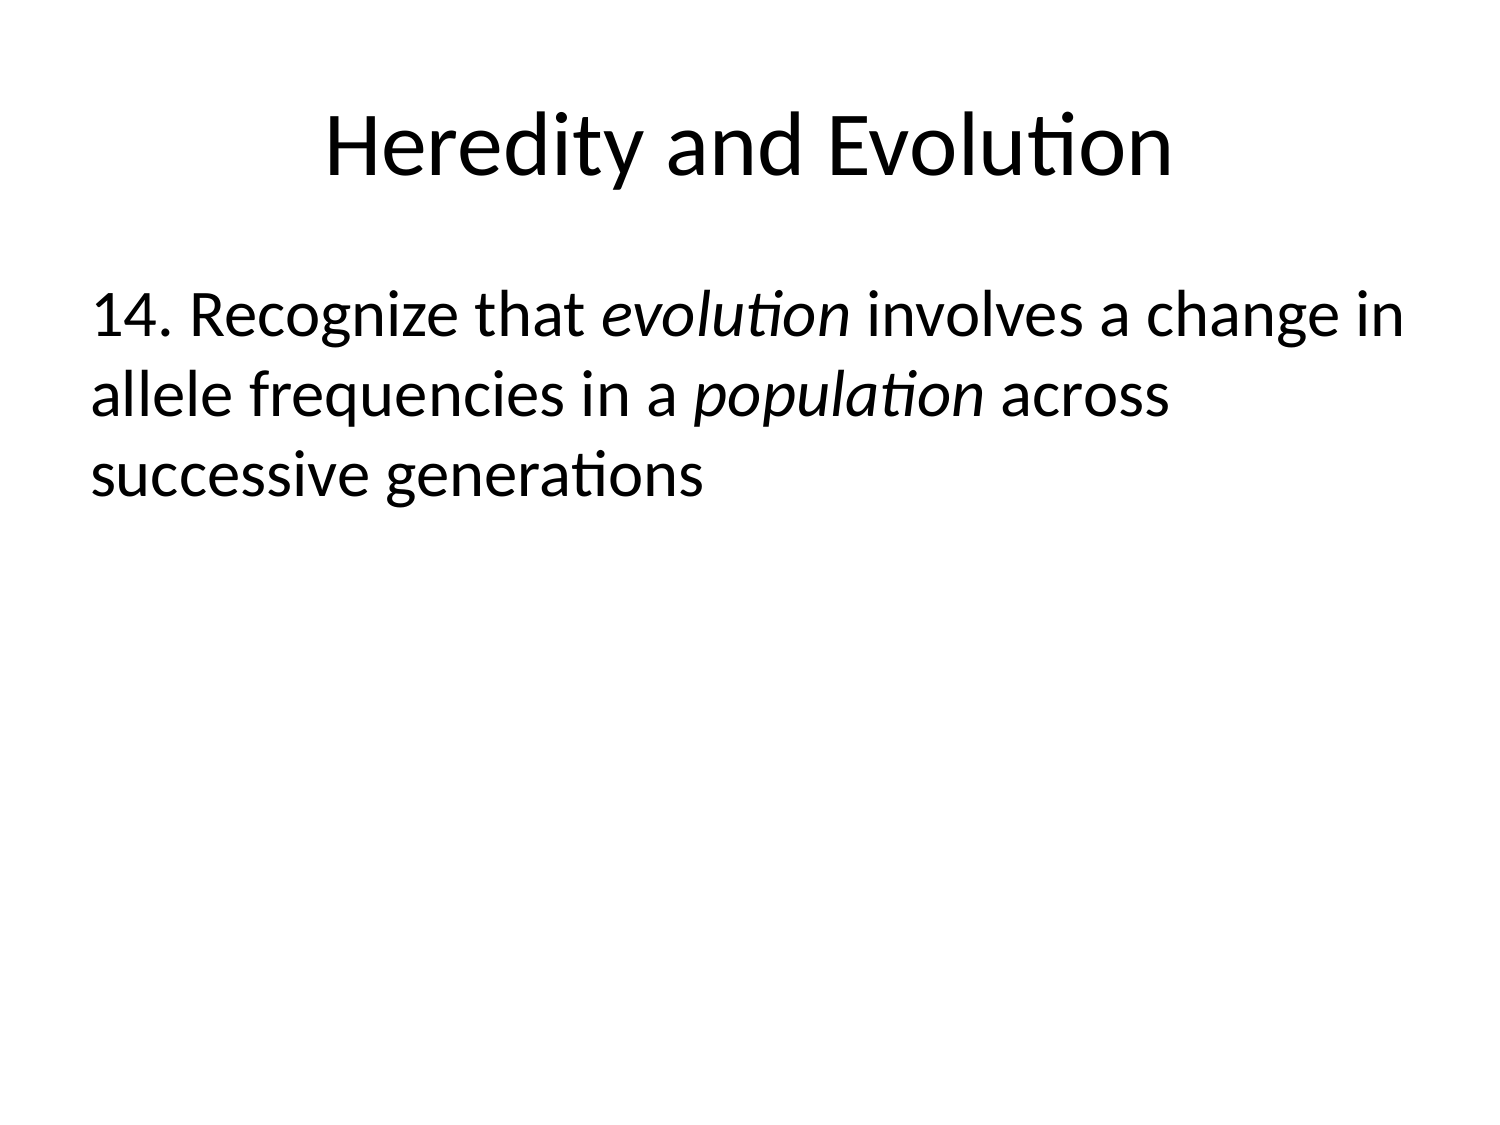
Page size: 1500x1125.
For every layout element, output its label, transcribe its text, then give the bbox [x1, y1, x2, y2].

list 14. Recognize that evolution involves a change in allele frequencies in a population across successive generations [75, 262, 1425, 1005]
title Heredity and Evolution [75, 45, 1425, 233]
